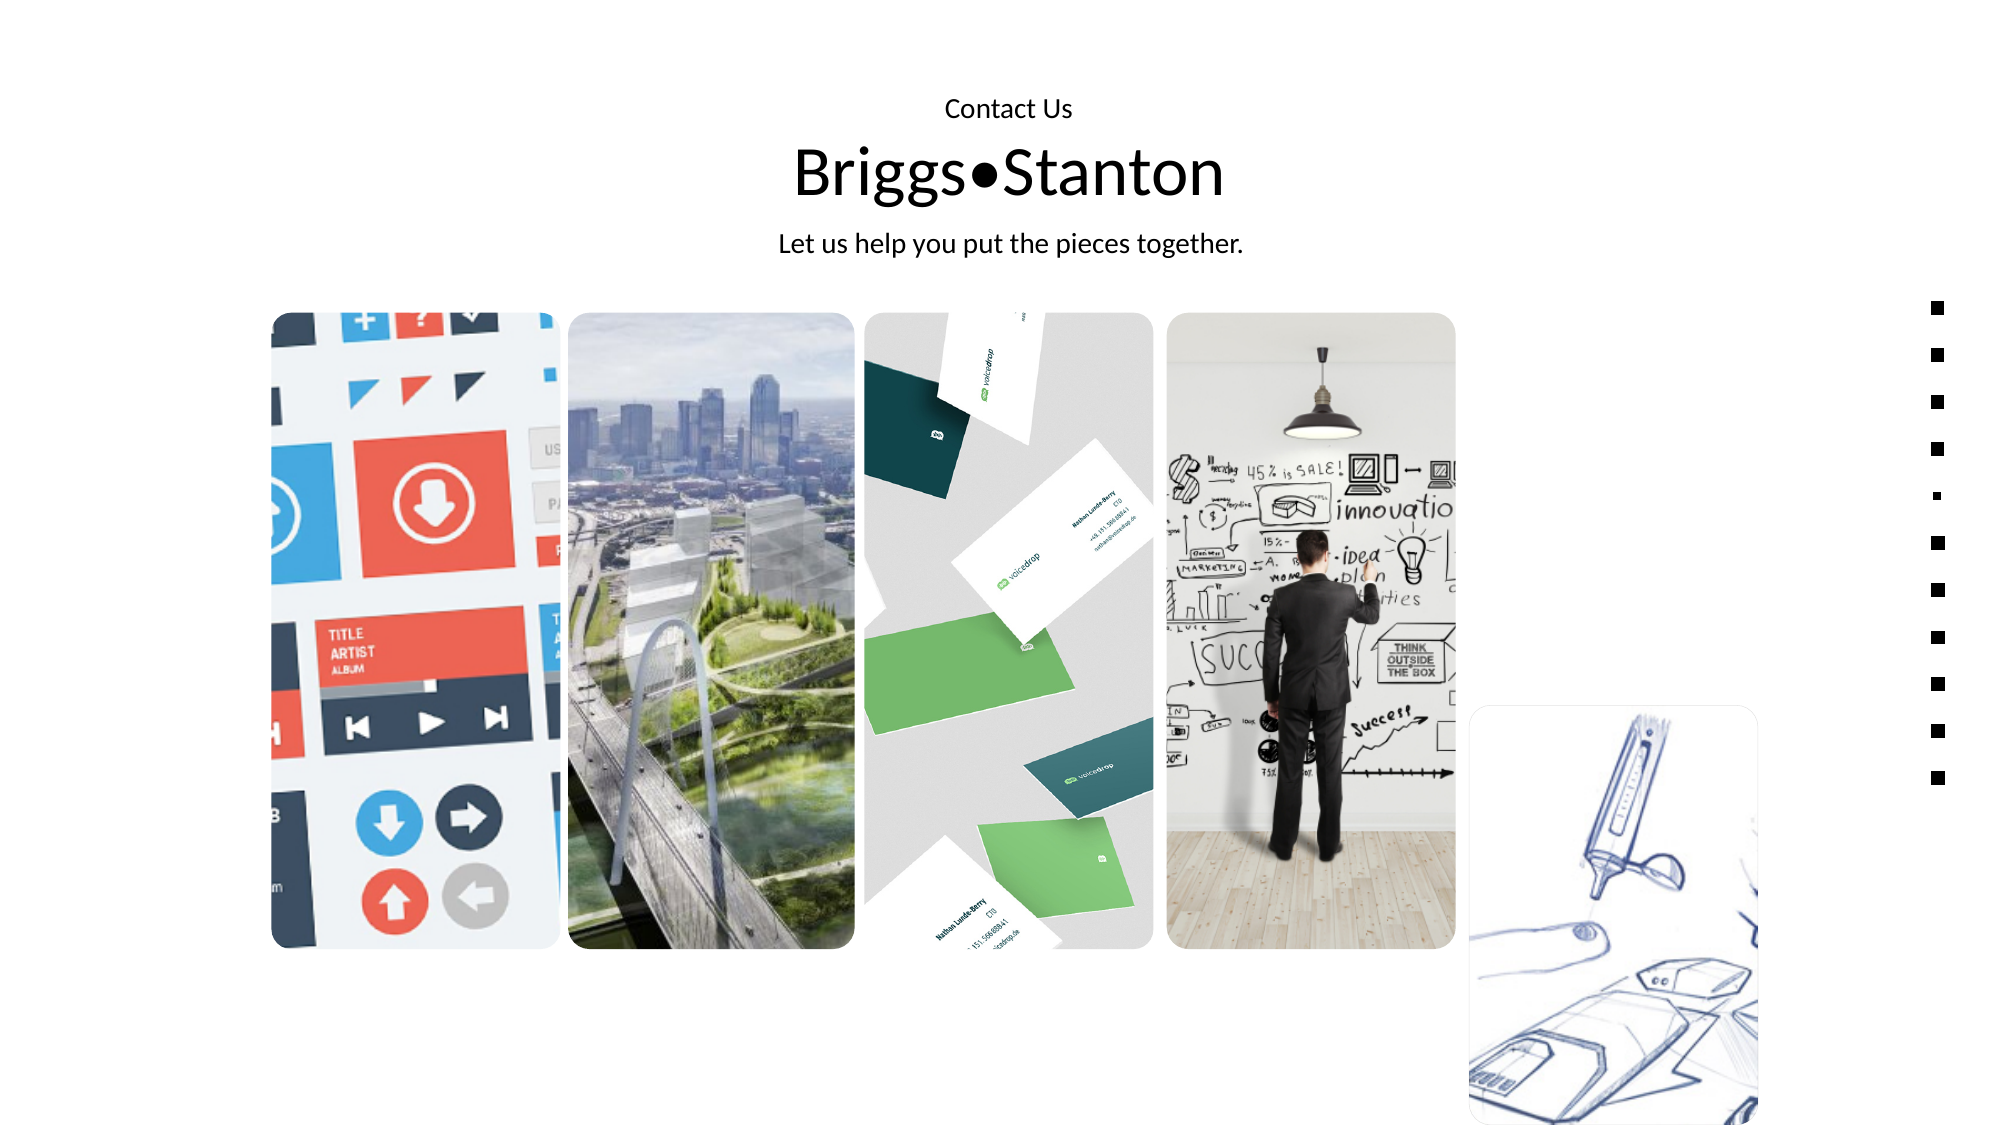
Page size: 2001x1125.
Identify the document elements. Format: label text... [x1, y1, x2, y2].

text_box Let us help you put the pieces together. [763, 216, 1302, 312]
text_box [1931, 395, 1944, 409]
text_box Contact Us [844, 82, 1174, 132]
text_box [1931, 771, 1945, 785]
text_box [1931, 631, 1945, 644]
picture [568, 312, 855, 950]
picture [1166, 312, 1456, 950]
text_box [1931, 442, 1944, 456]
text_box [1931, 583, 1945, 597]
picture [271, 312, 561, 950]
text_box [1931, 724, 1945, 738]
picture [864, 312, 1154, 950]
picture [1469, 705, 1758, 1125]
text_box [1933, 492, 1941, 500]
text_box [1931, 536, 1945, 550]
text_box Briggs•Stanton [778, 117, 1265, 216]
text_box [1931, 677, 1945, 691]
text_box [1931, 301, 1944, 315]
text_box [1931, 348, 1944, 362]
